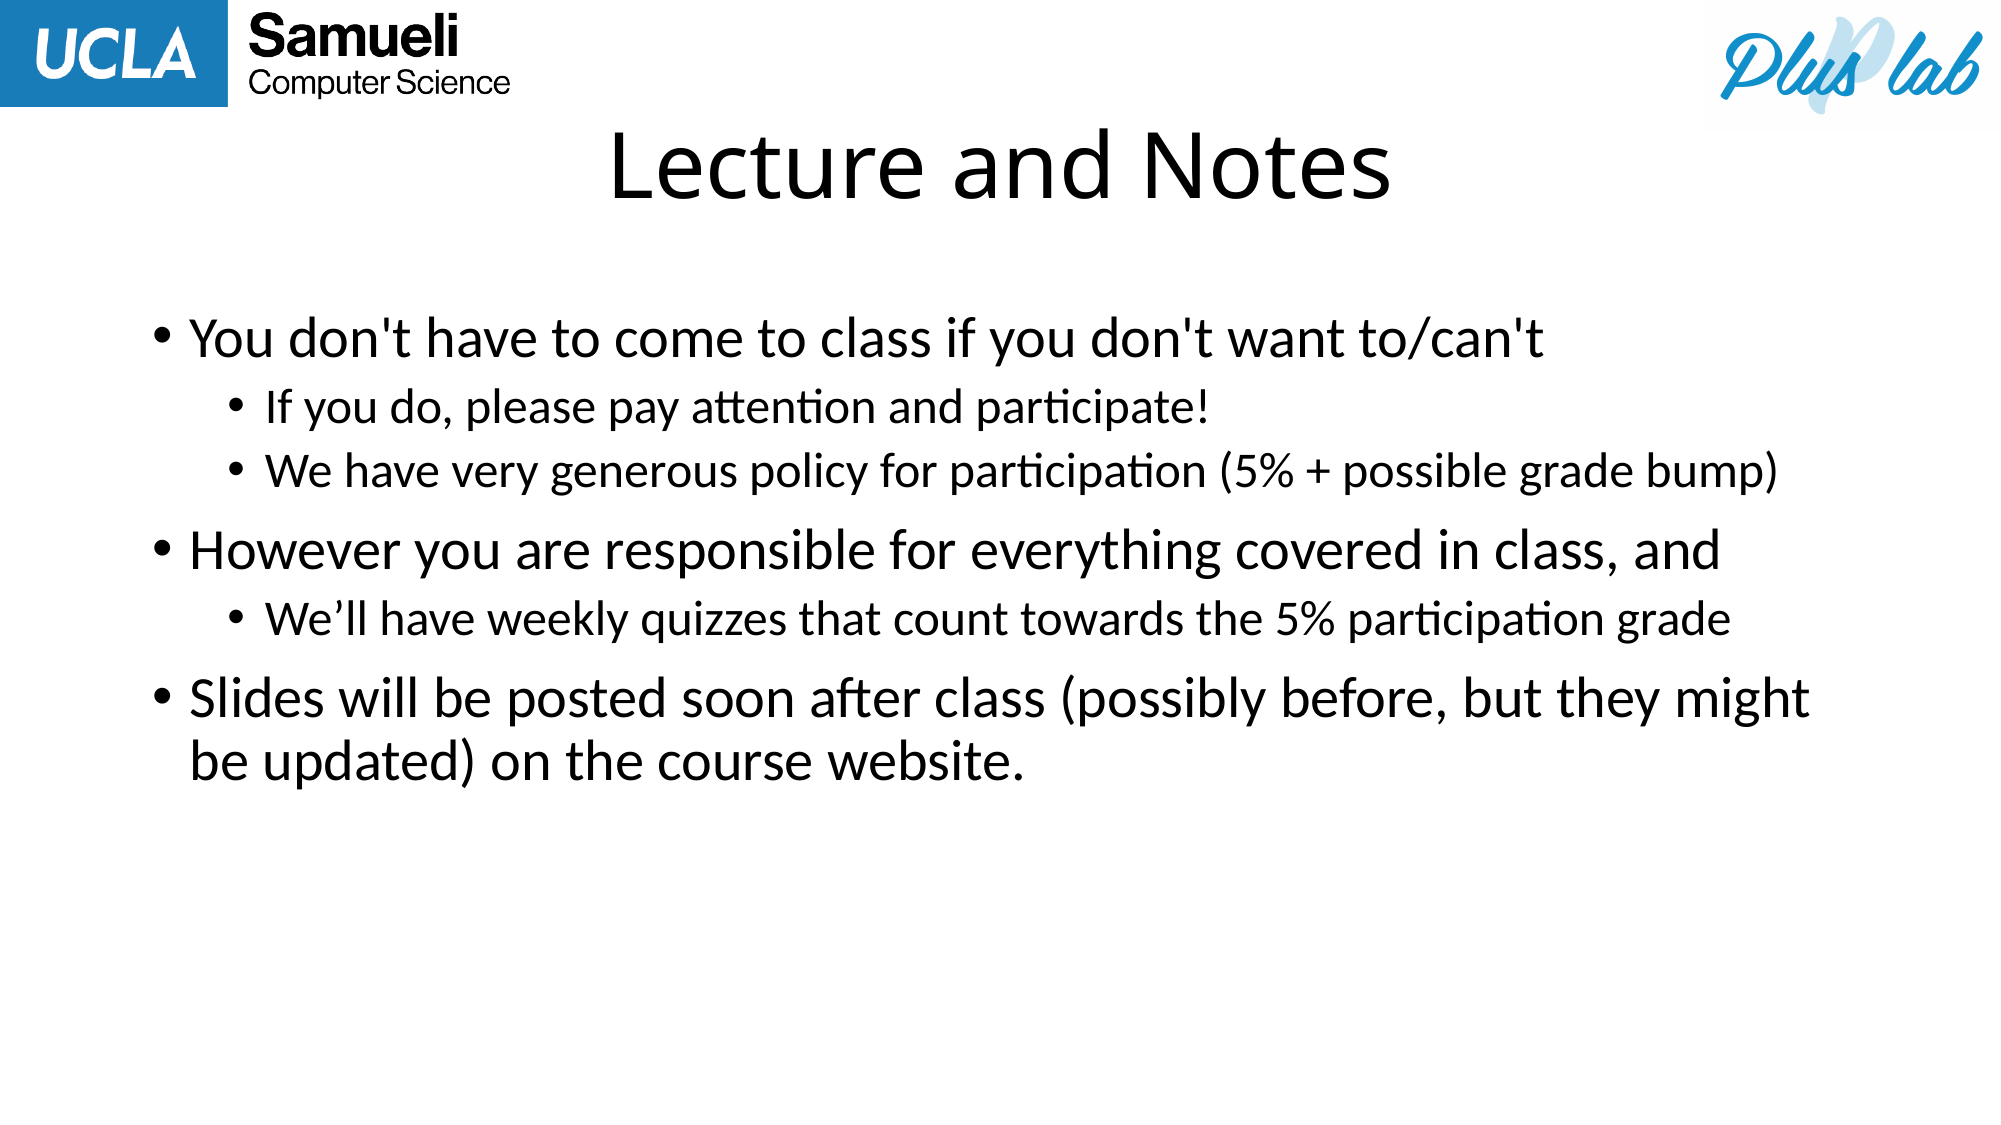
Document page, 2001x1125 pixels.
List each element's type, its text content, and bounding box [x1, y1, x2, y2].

picture [0, 0, 510, 107]
picture [1703, 0, 2000, 132]
list You don't have to come to class if you don't want to/can't If you do, please pay attention and participate! We have very generous policy for participation (5% + possible grade bump) However you are responsible for everything covered in class, and We’ll have weekly quizzes that count towards the 5% participation grade Slides will be posted soon after class (possibly before, but they might be updated) on the course website. [137, 299, 1863, 1014]
title Lecture and Notes [137, 59, 1863, 278]
